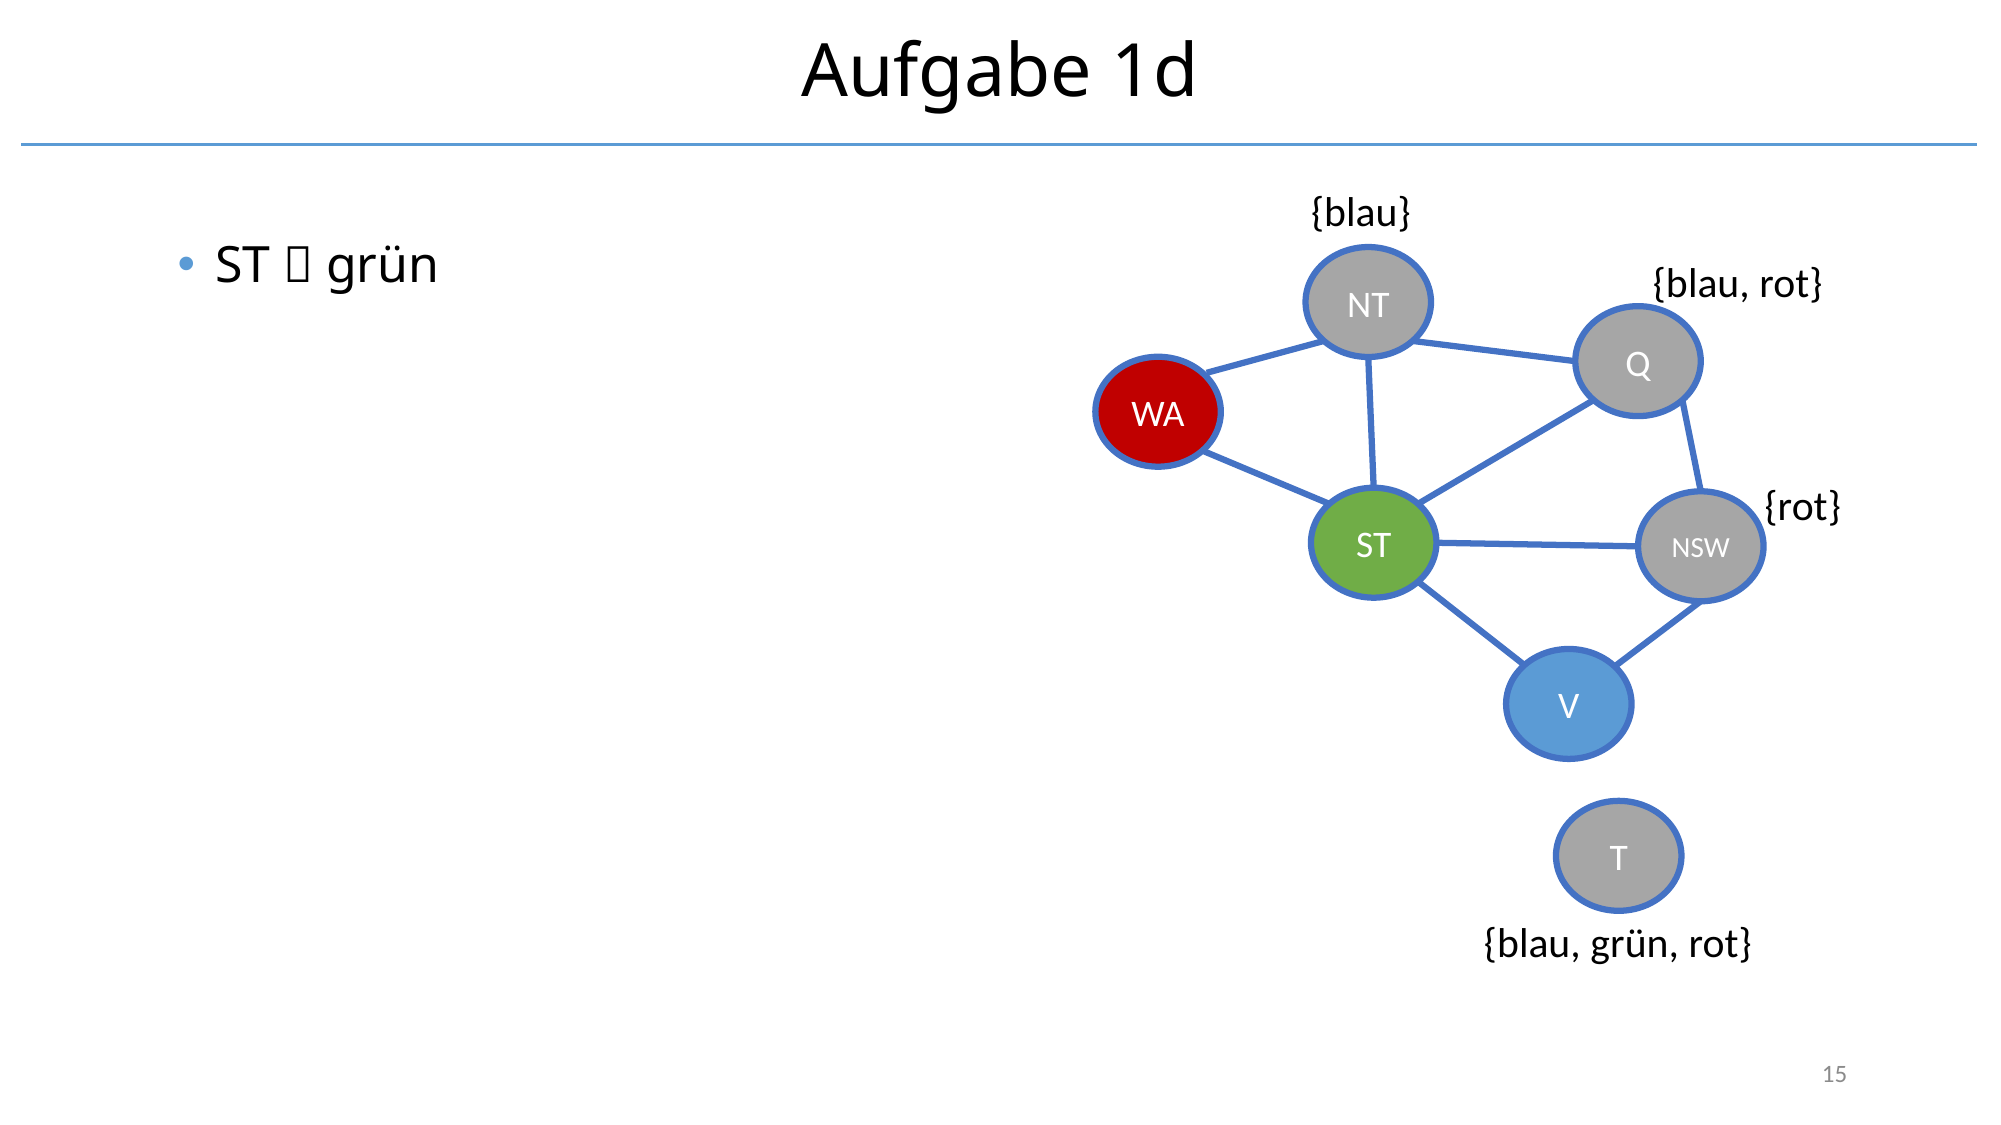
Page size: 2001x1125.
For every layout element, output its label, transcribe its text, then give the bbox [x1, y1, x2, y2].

text_box {blau} [1296, 177, 1426, 242]
title Aufgabe 1d [137, 25, 1863, 121]
text_box ST  grün [162, 232, 966, 1039]
text_box {rot} [1764, 471, 1857, 536]
text_box {blau, rot} [1764, 248, 1838, 313]
text_box {blau, grün, rot} [1469, 908, 1768, 973]
slide_number 15 [1412, 1042, 1863, 1103]
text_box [1095, 246, 1764, 911]
